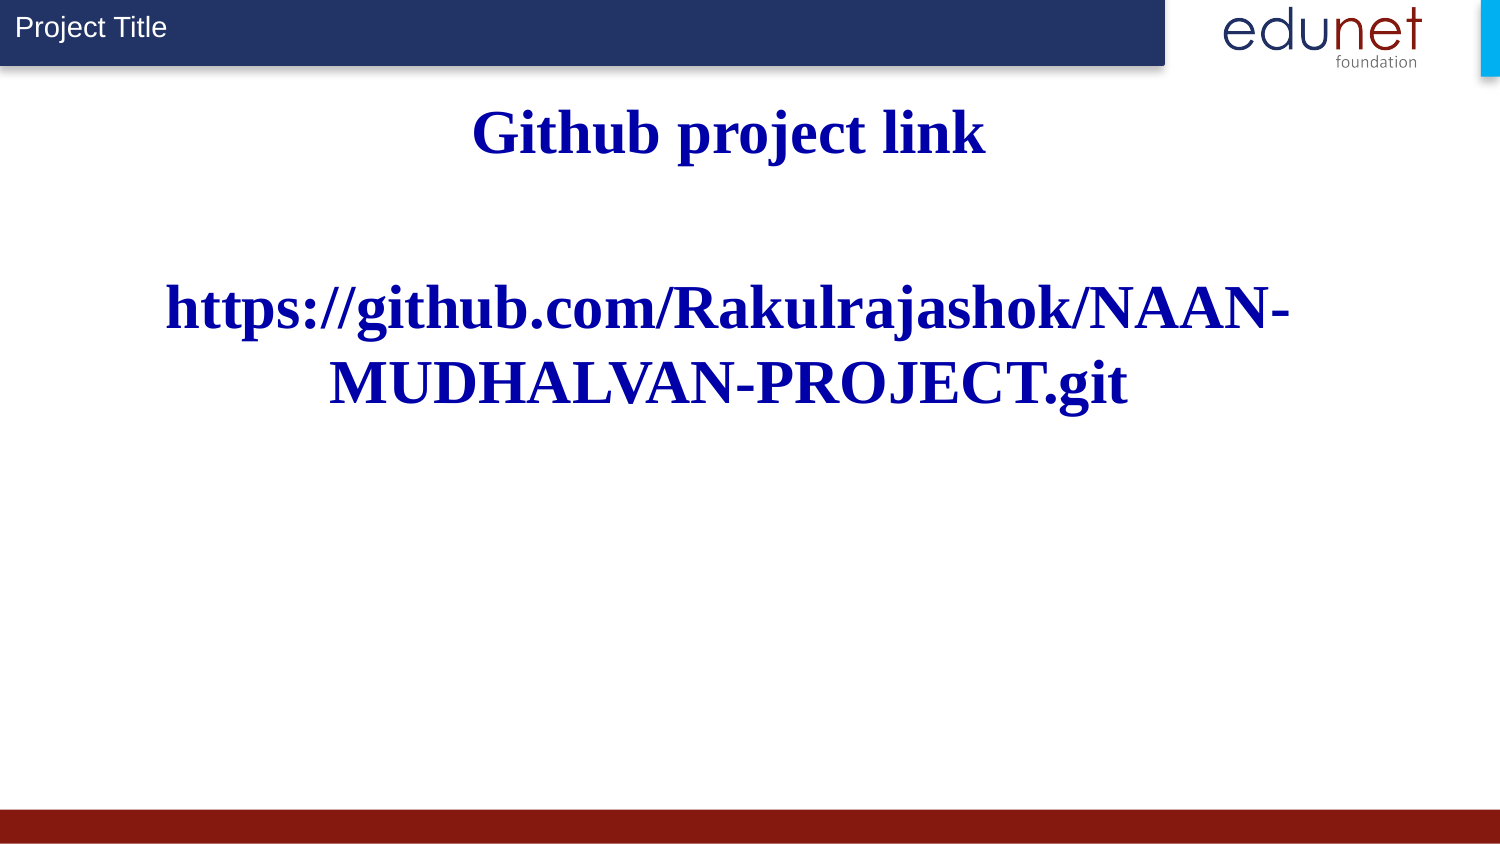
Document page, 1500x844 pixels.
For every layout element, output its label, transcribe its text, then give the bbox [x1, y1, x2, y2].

picture [1219, 4, 1424, 72]
text_box Github project link https://github.com/Rakulrajashok/NAAN-MUDHALVAN-PROJECT.git [0, 75, 1458, 725]
